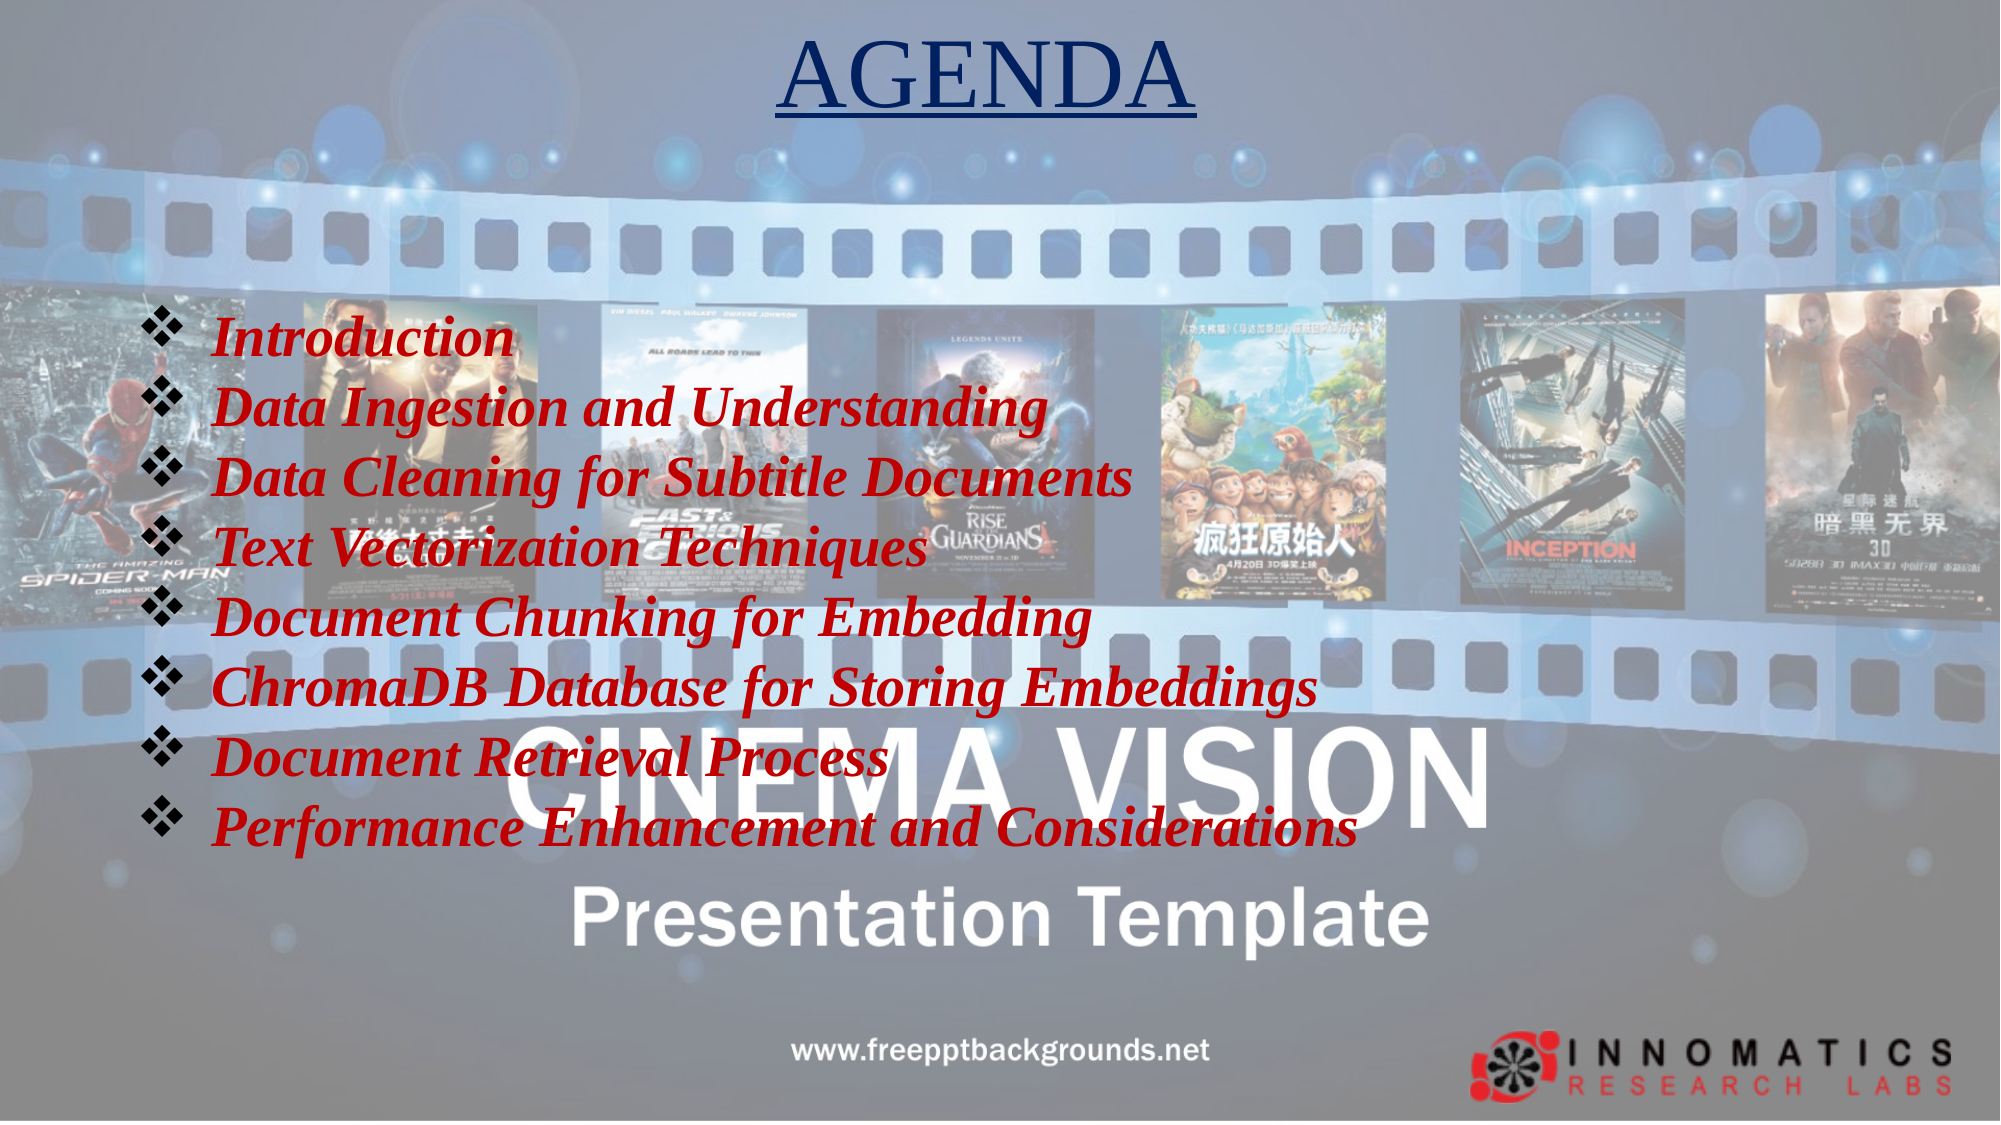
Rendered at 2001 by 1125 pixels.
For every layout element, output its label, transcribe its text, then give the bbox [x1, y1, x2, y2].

picture [1445, 1014, 1975, 1125]
text_box AGENDA [648, 0, 1325, 135]
text_box Introduction Data Ingestion and Understanding Data Cleaning for Subtitle Documents Text Vectorization Techniques Document Chunking for Embedding ChromaDB Database for Storing Embeddings Document Retrieval Process Performance Enhancement and Considerations [121, 290, 1808, 866]
